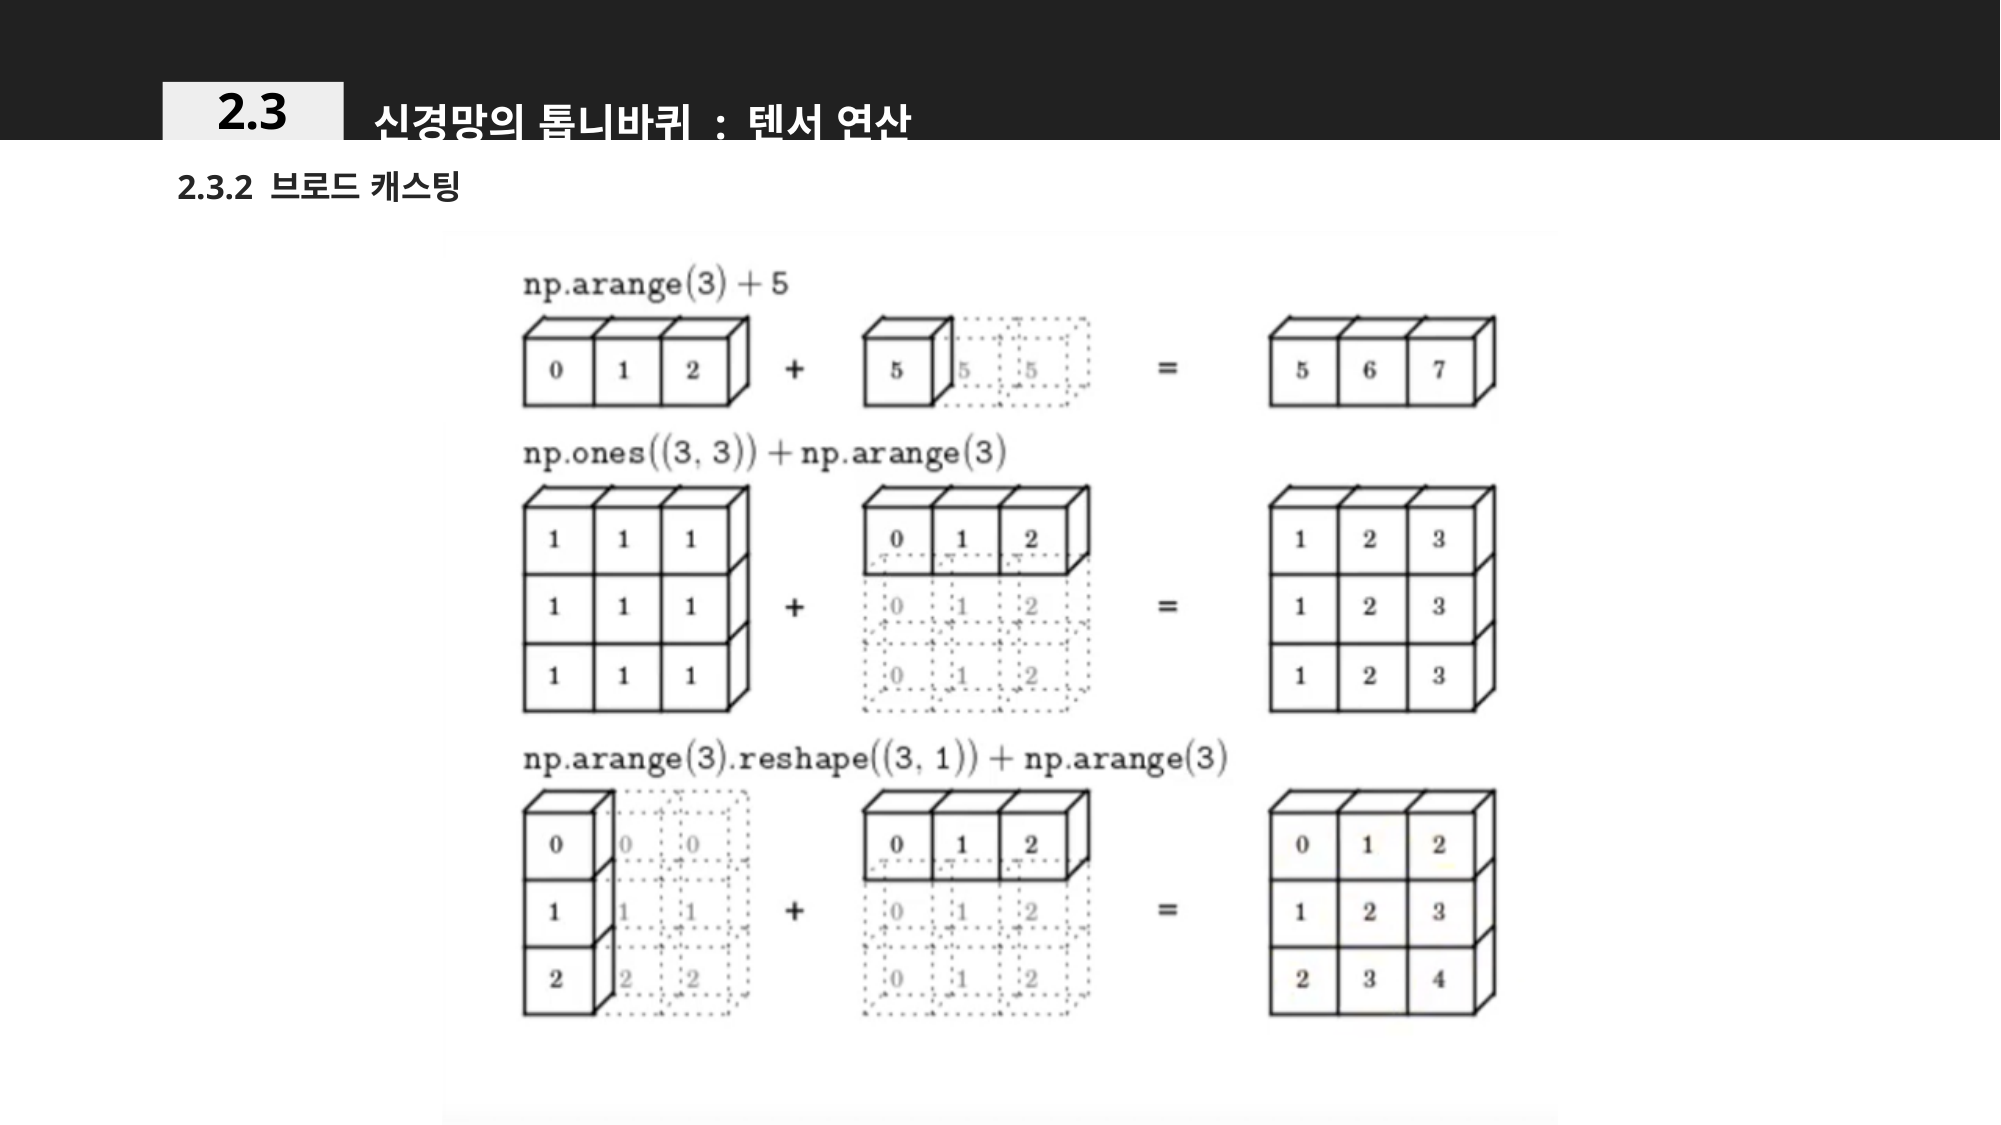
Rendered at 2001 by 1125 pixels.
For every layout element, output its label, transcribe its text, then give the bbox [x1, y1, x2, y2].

text_box [161, 81, 202, 141]
picture [442, 231, 1558, 1125]
text_box 신경망의 톱니바퀴 : 텐서 연산 [358, 65, 929, 138]
text_box 2.3 [202, 72, 304, 138]
text_box [304, 81, 345, 138]
text_box [0, 0, 2000, 141]
text_box 2.3.2 브로드 캐스팅 [162, 138, 955, 214]
